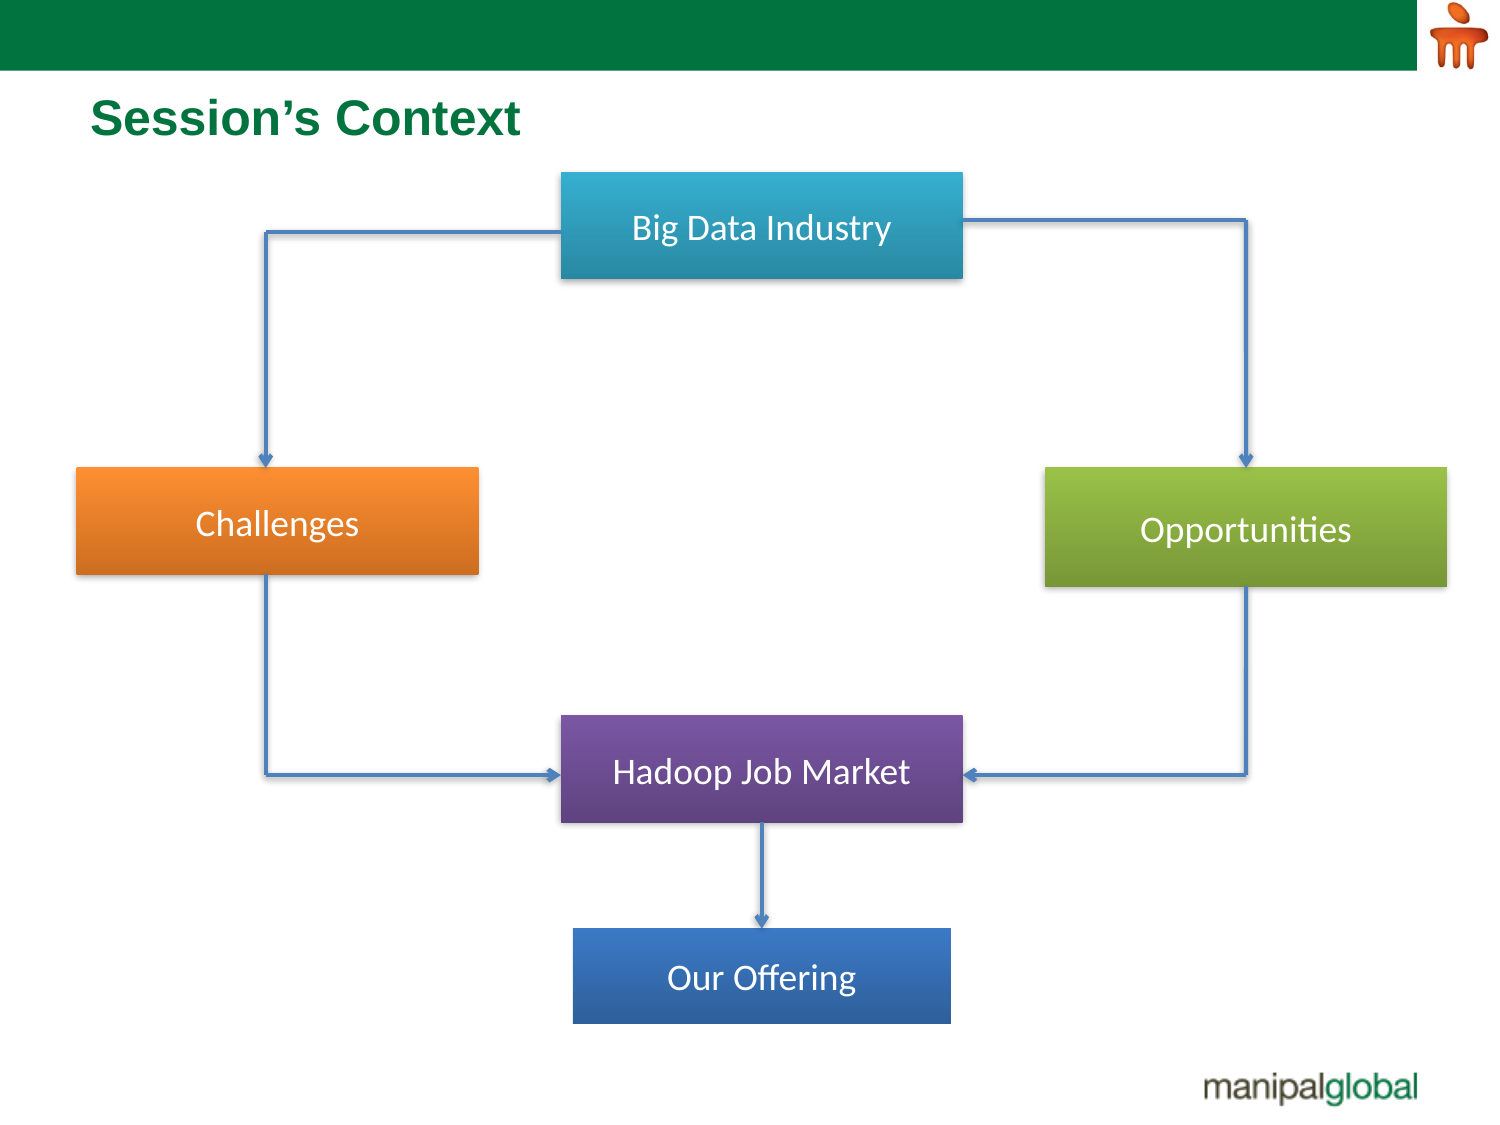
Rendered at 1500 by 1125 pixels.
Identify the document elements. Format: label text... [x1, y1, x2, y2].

text_box Big Data Industry [561, 172, 963, 279]
title Session’s Context [75, 70, 1425, 161]
text_box Hadoop Job Market [561, 715, 963, 823]
text_box Our Offering [572, 928, 951, 1024]
picture [1424, 0, 1494, 74]
picture [1203, 1071, 1419, 1109]
text_box Challenges [76, 467, 479, 575]
text_box Opportunities [1045, 467, 1447, 587]
